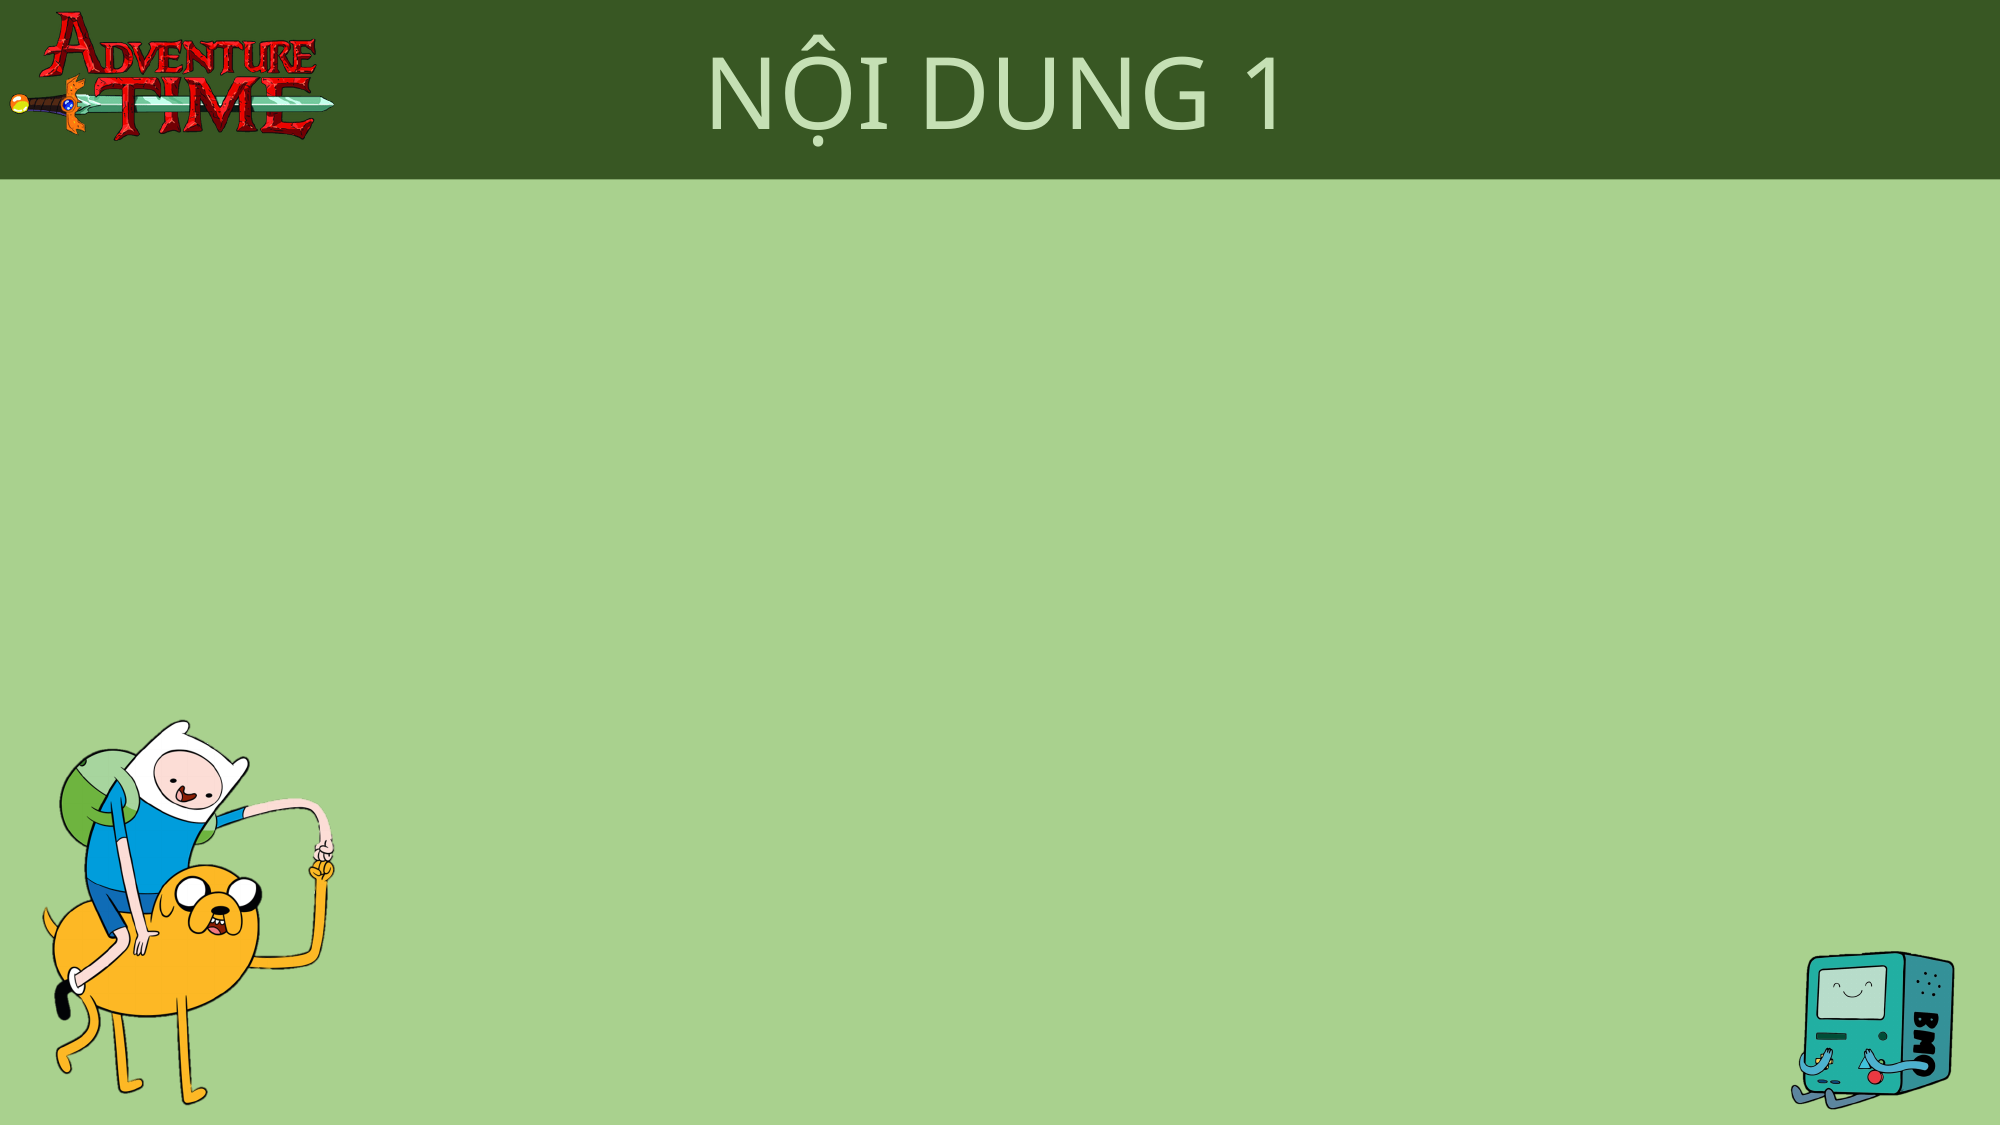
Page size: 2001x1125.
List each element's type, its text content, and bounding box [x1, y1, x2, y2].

text_box [0, 181, 2000, 1125]
picture [0, 0, 339, 159]
text_box NỘI DUNG 1 [664, 22, 1336, 158]
picture [1745, 938, 2000, 1122]
picture [0, 695, 399, 1125]
text_box [0, 0, 2000, 181]
